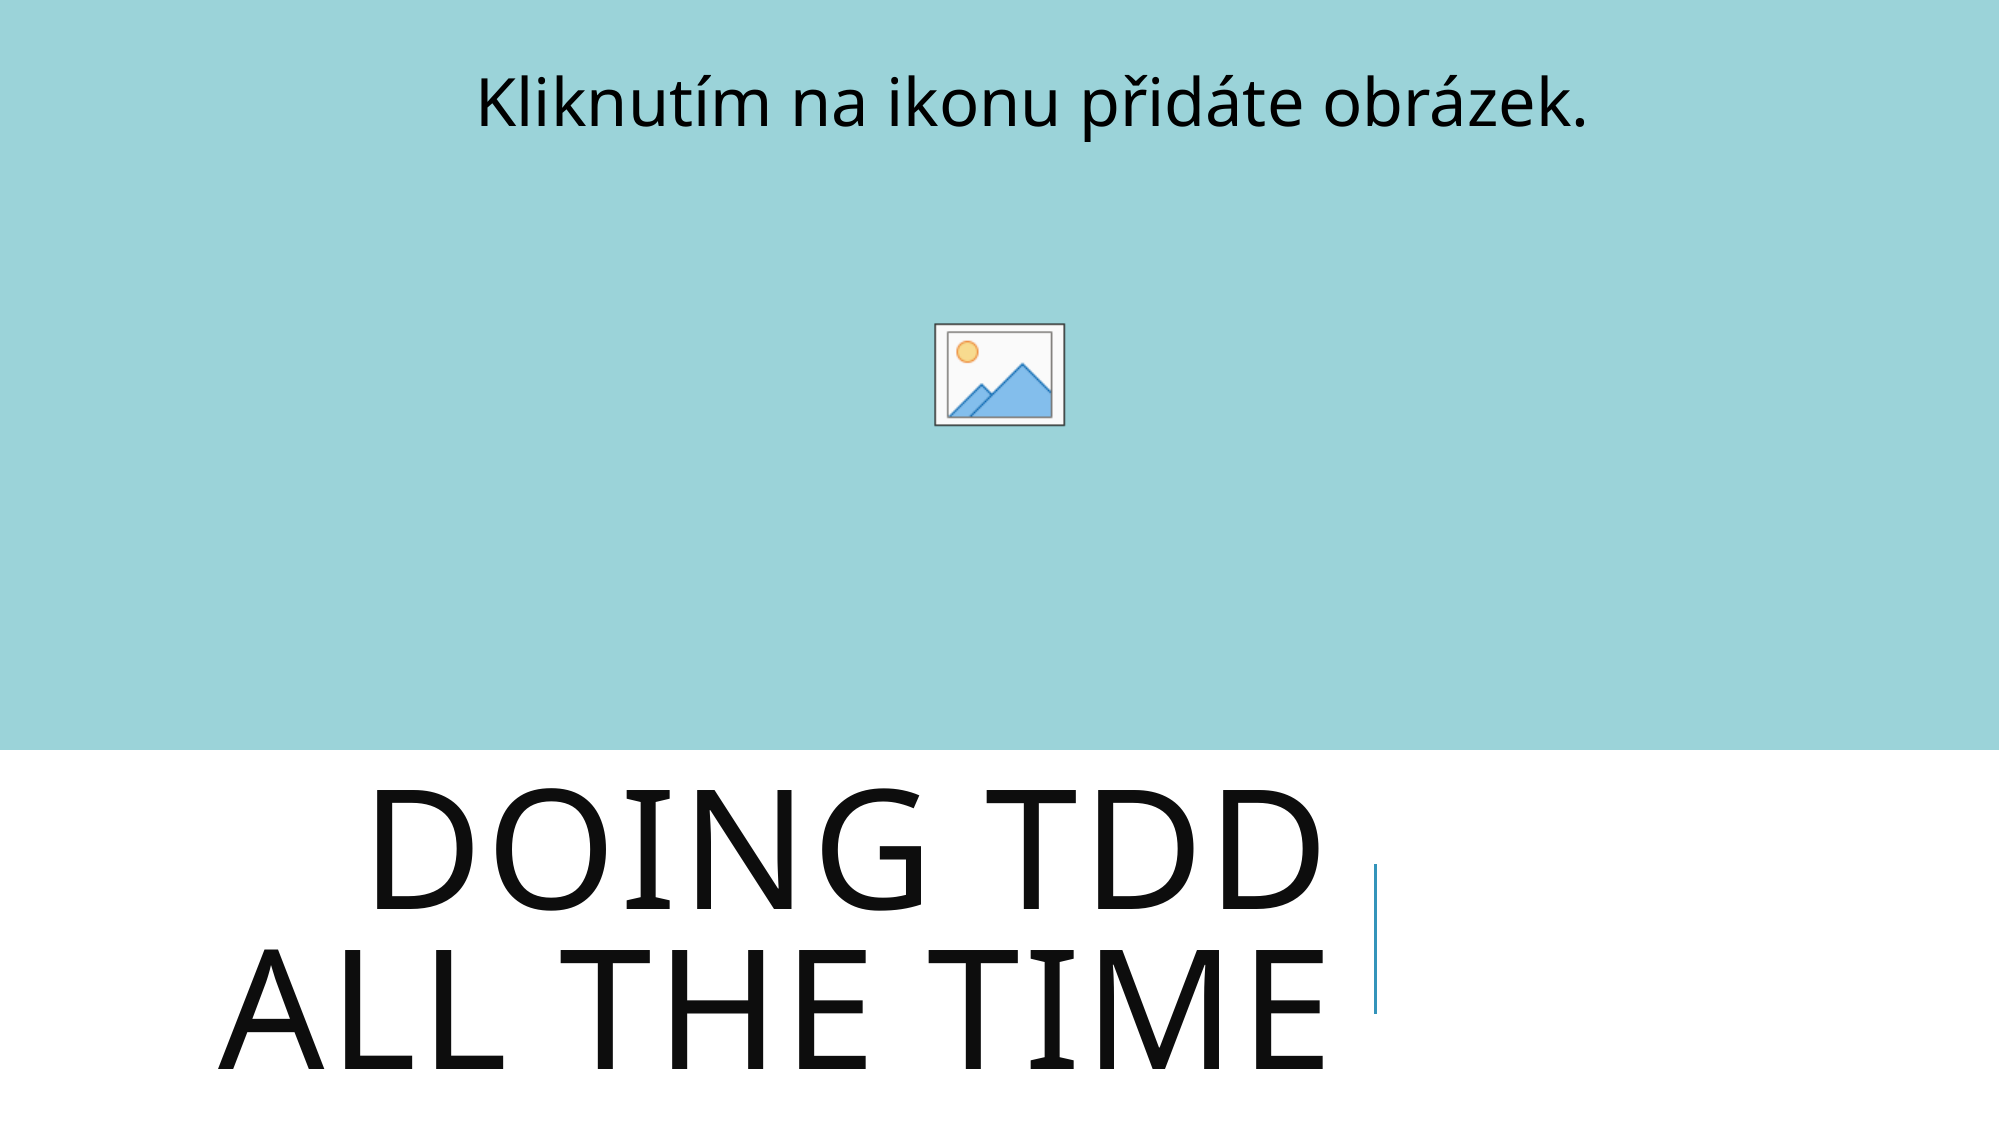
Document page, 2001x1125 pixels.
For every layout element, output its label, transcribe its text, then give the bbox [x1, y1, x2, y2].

title Doing tdd all the time [75, 813, 1350, 1071]
picture [0, 0, 2000, 751]
